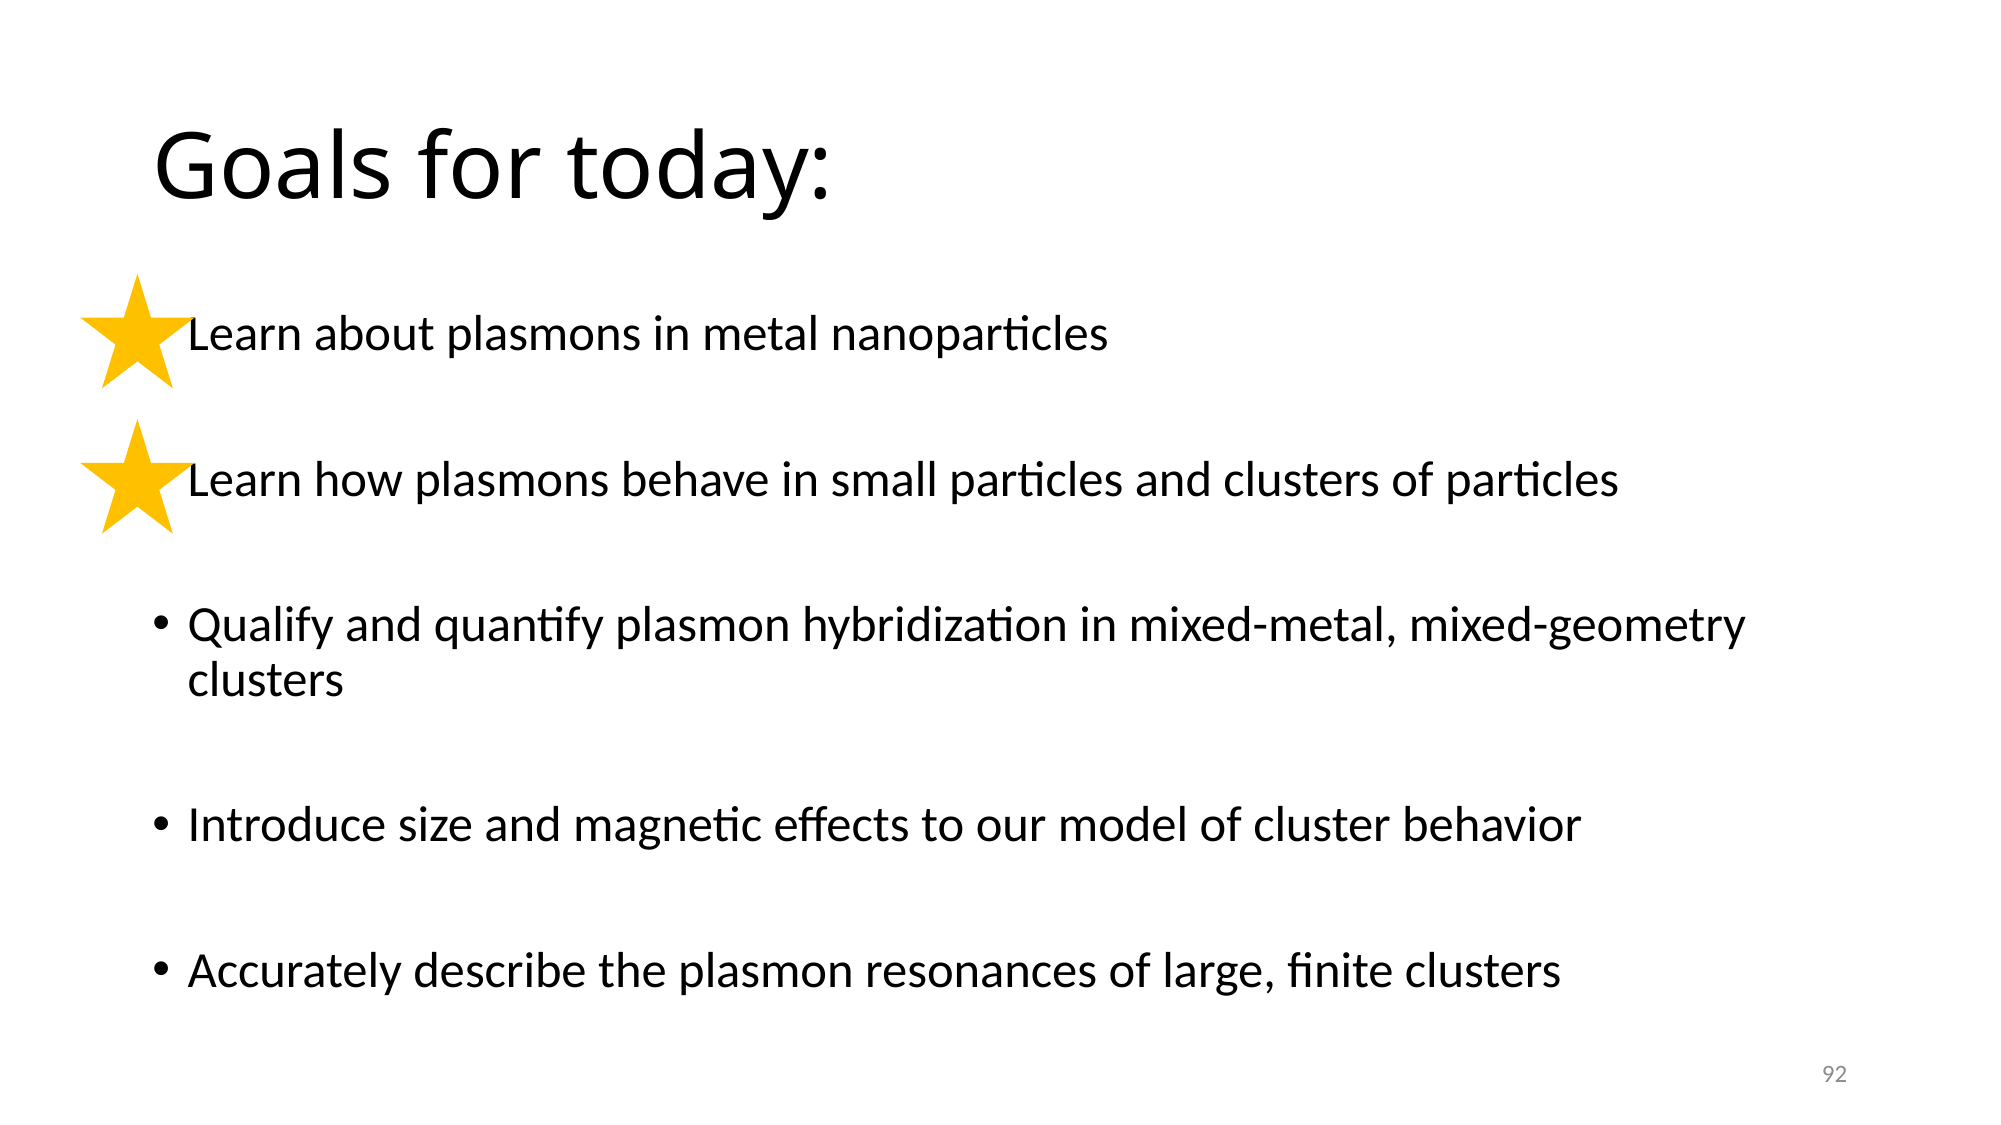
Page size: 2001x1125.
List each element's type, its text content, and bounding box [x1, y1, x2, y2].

text_box [80, 273, 195, 389]
list Learn about plasmons in metal nanoparticles Learn how plasmons behave in small particles and clusters of particles Qualify and quantify plasmon hybridization in mixed-metal, mixed-geometry clusters Introduce size and magnetic effects to our model of cluster behavior Accurately describe the plasmon resonances of large, finite clusters [137, 299, 1863, 1014]
text_box [80, 419, 195, 534]
slide_number 91 [1412, 1042, 1863, 1103]
title Goals for today: [137, 59, 1863, 278]
